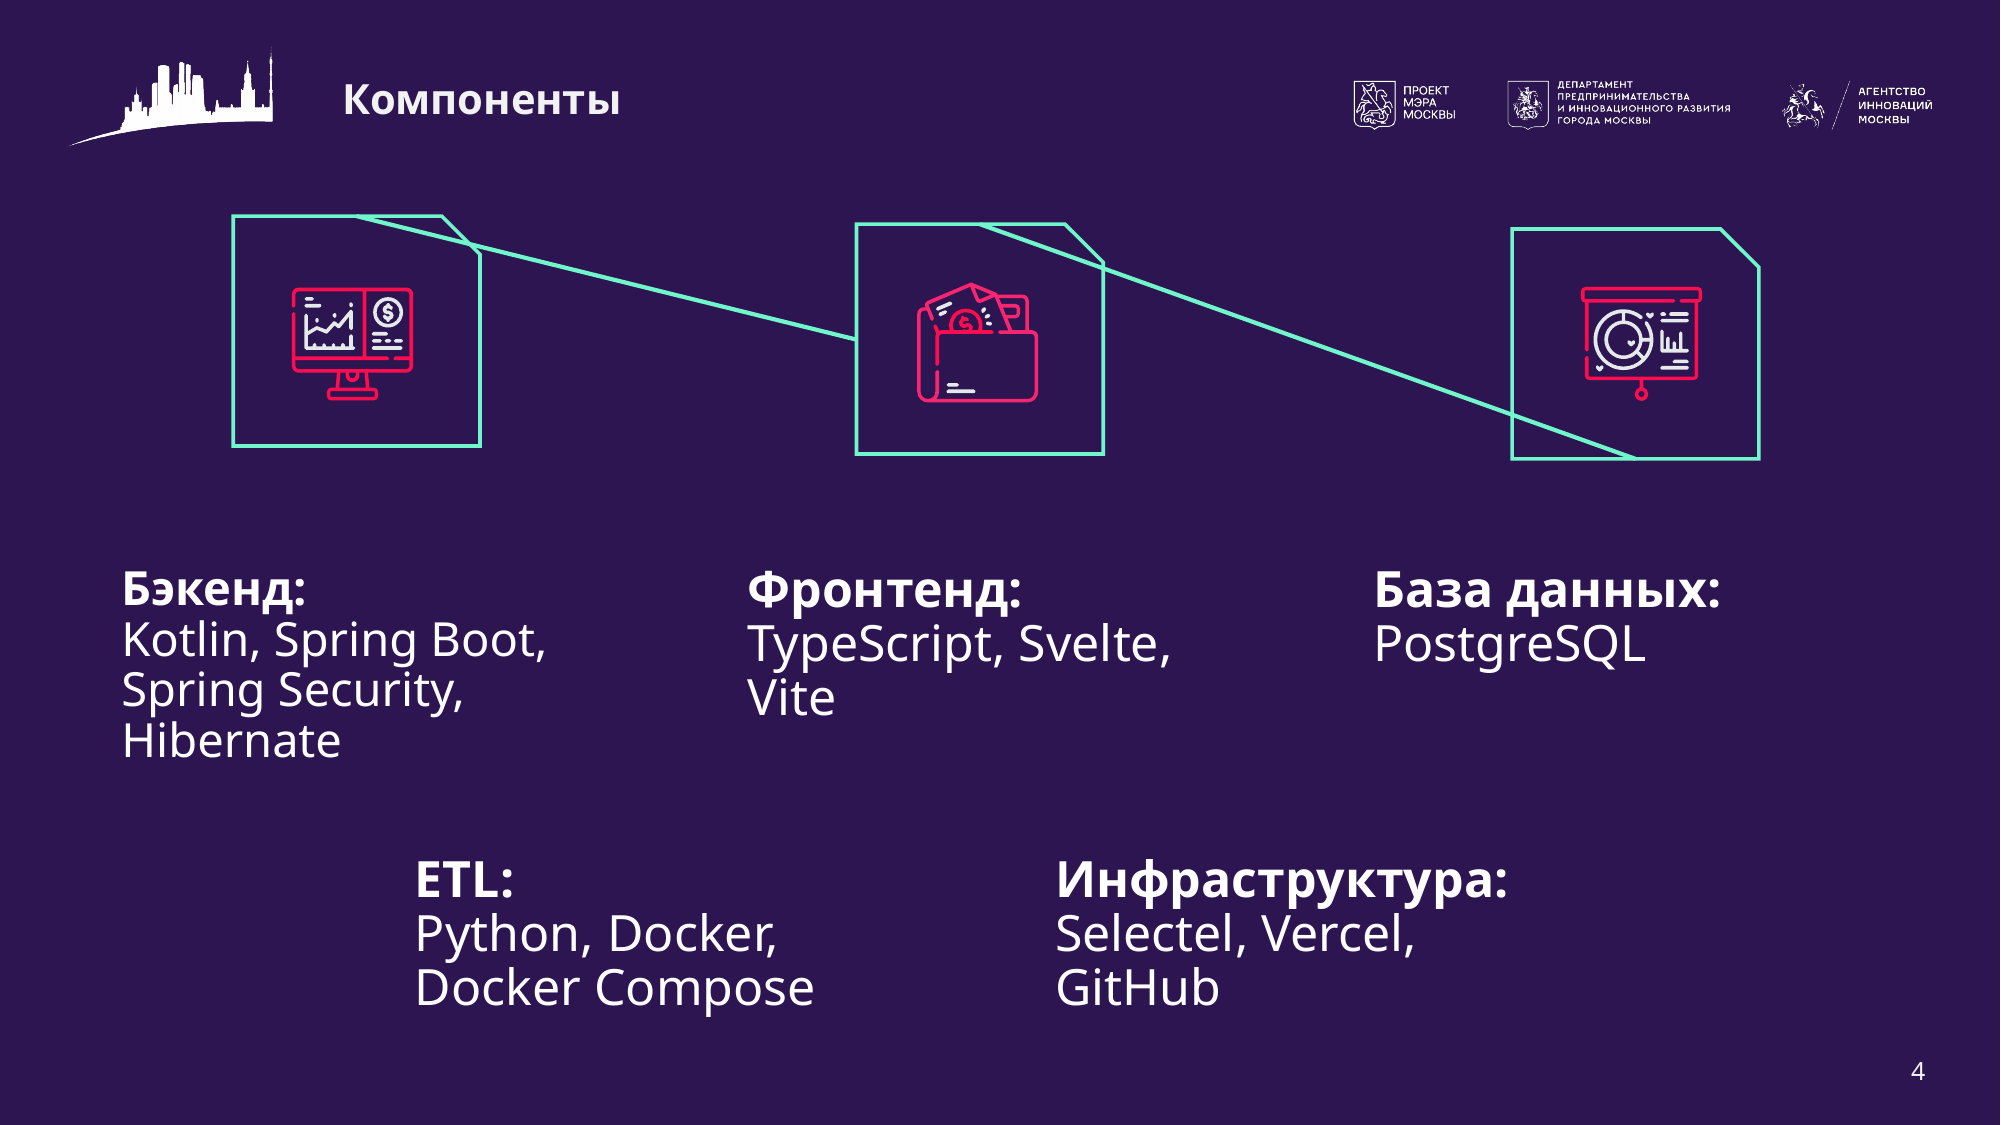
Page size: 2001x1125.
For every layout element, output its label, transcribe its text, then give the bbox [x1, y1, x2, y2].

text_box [479, 330, 856, 340]
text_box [1103, 338, 1513, 345]
list ETL: Python, Docker, Docker Compose [400, 847, 936, 1067]
text_box [233, 216, 481, 446]
title Компоненты [327, 69, 1945, 131]
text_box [916, 282, 1039, 403]
list Фронтенд: TypeScript, Svelte, Vite [732, 557, 1268, 777]
picture [66, 43, 273, 147]
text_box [1580, 286, 1703, 402]
list Инфраструктура: Selectel, Vercel, GitHub [1039, 847, 1576, 1067]
text_box [856, 224, 1104, 454]
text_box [291, 287, 414, 401]
list База данных: PostgreSQL [1358, 557, 1894, 777]
slide_number ‹#› [1872, 1042, 1964, 1103]
text_box [1512, 229, 1759, 459]
list Бэкенд: Kotlin, Spring Boot, Spring Security, Hibernate [106, 557, 642, 777]
